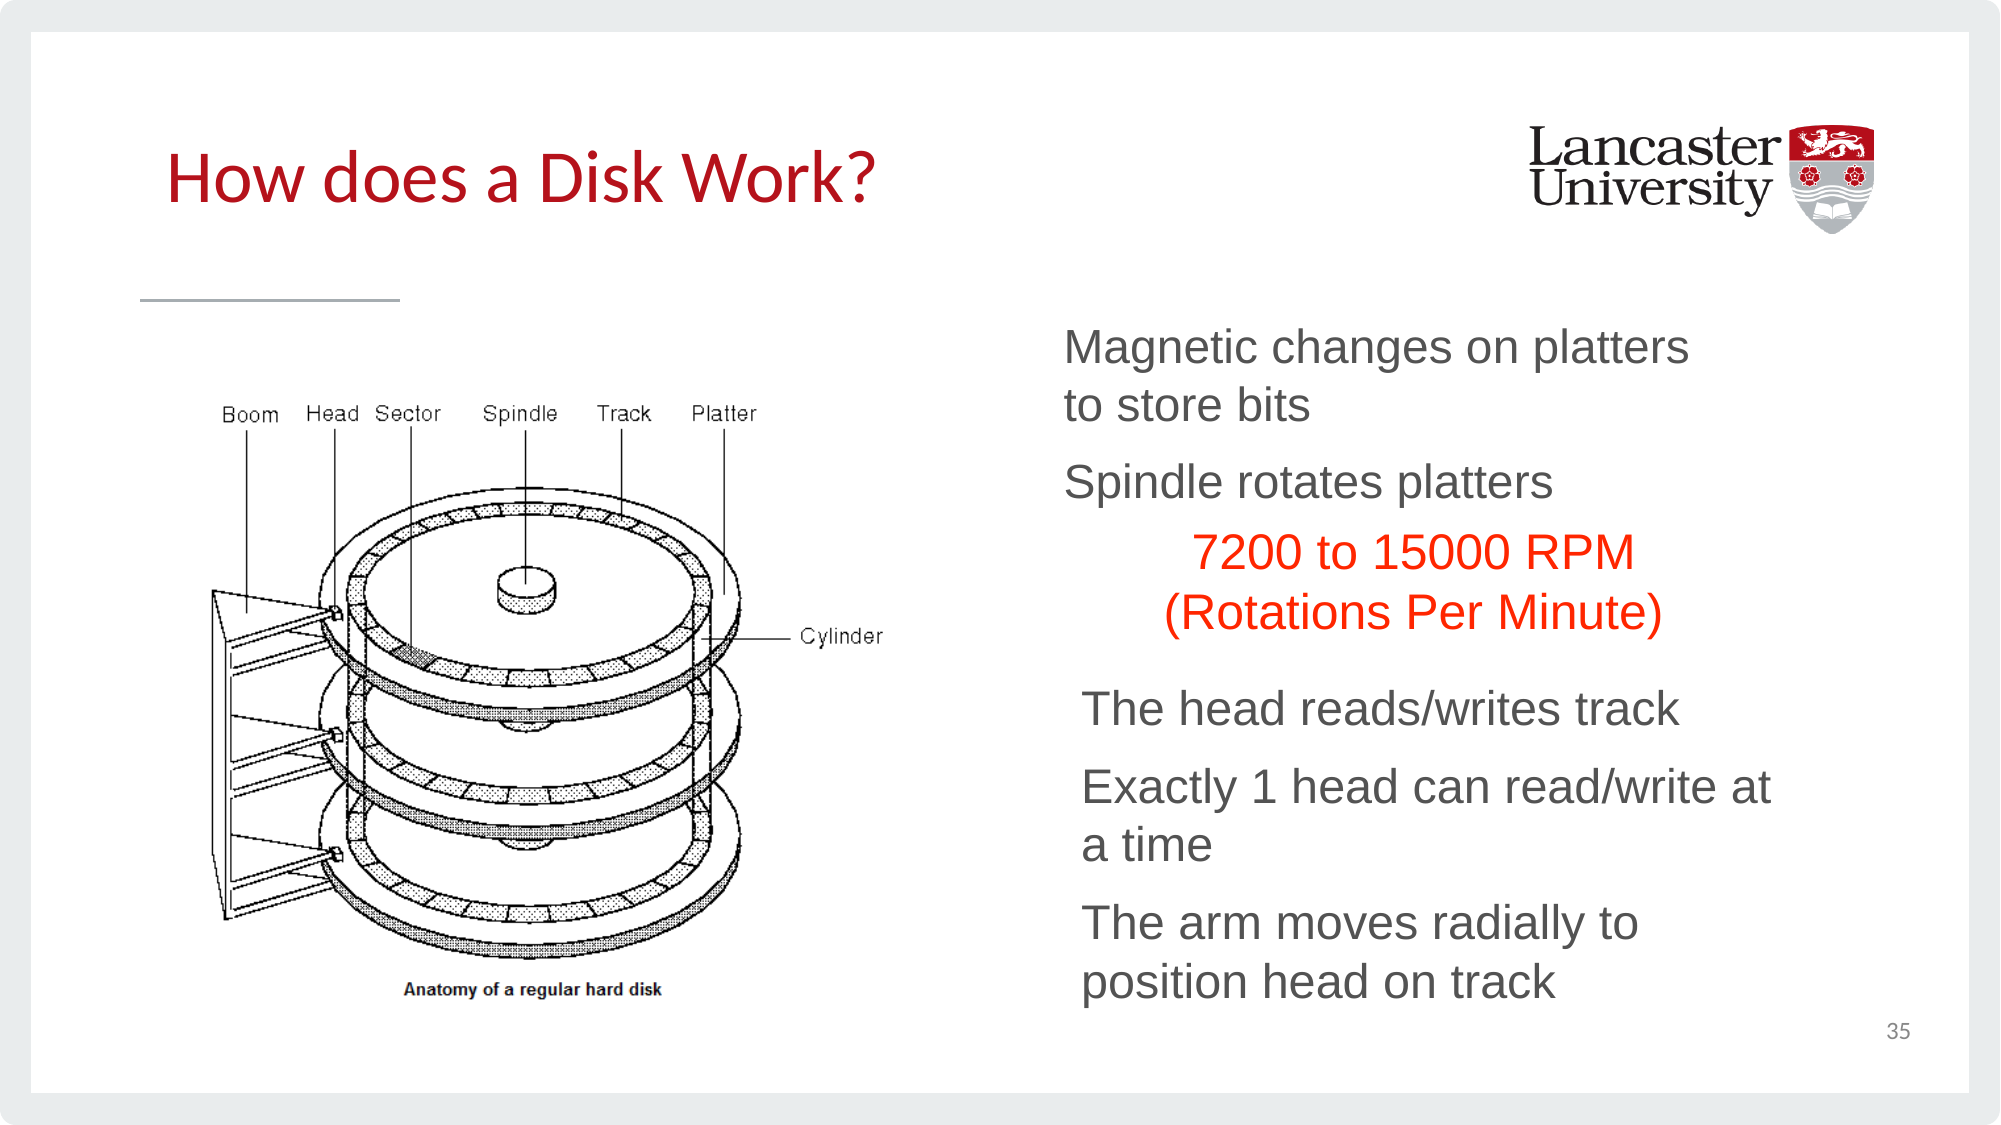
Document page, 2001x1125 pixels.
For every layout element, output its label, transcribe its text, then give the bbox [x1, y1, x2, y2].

text_box 7200 to 15000 RPM (Rotations Per Minute) [1156, 512, 1672, 648]
text_box The head reads/writes track Exactly 1 head can read/write at a time The arm moves radially to position head on track [1073, 669, 1793, 1016]
slide_number 35 [1468, 695, 1919, 1125]
text_box Magnetic changes on platters to store bits Spindle rotates platters [1055, 307, 1750, 518]
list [183, 379, 900, 1014]
title How does a Disk Work? [134, 85, 1376, 278]
